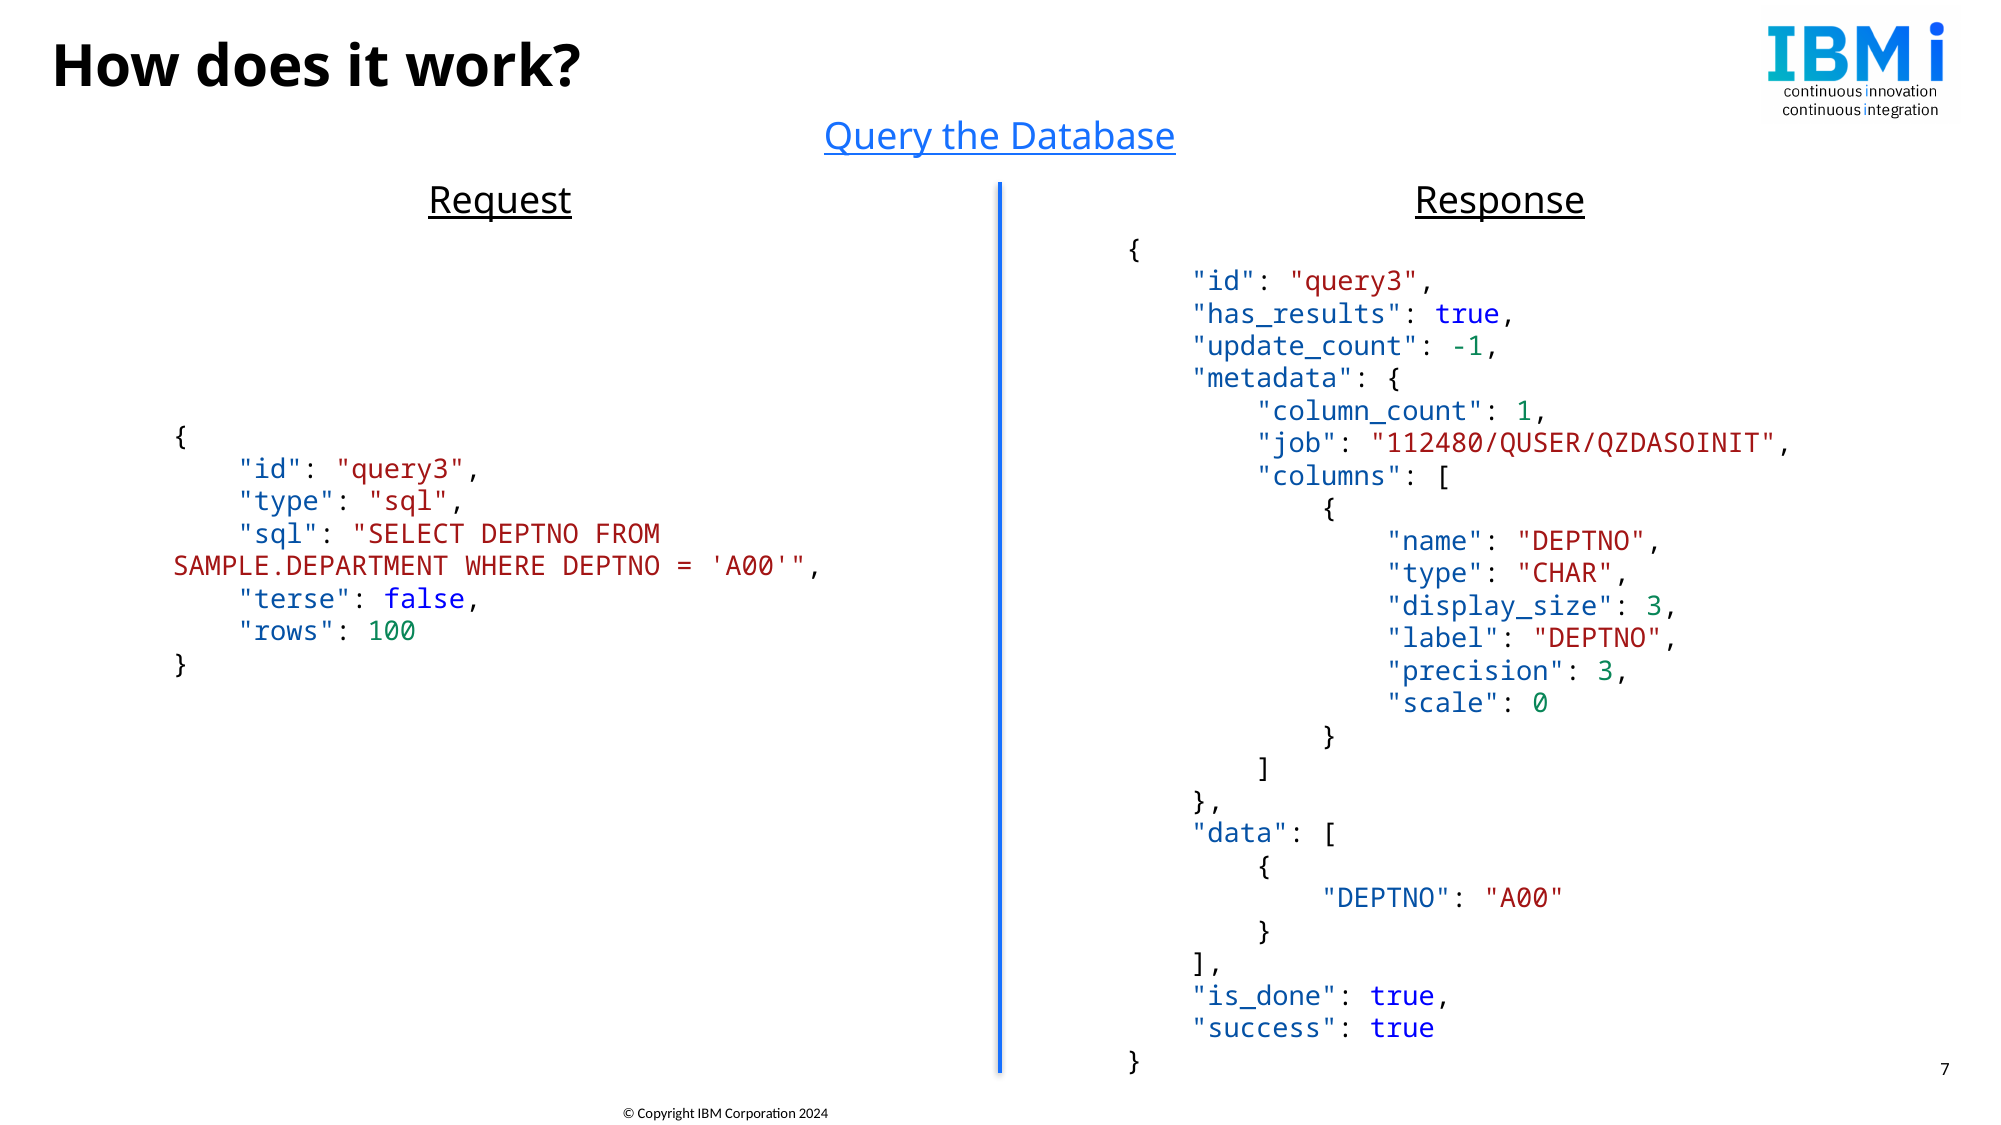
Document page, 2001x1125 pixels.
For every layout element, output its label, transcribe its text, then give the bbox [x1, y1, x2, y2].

title How does it work? [51, 36, 1721, 101]
text_box Response [999, 168, 2000, 229]
text_box Request [0, 168, 999, 229]
text_box { "id": "query3", "has_results": true, "update_count": -1, "metadata": { "column_count": 1, "job": "112480/QUSER/QZDASOINIT", "columns": [ { "name": "DEPTNO", "type": "CHAR", "display_size": 3, "label": "DEPTNO", "precision": 3, "scale": 0 } ] }, "data": [ { "DEPTNO": "A00" } ], "is_done": true, "success": true } [1111, 229, 1889, 1083]
text_box { "id": "query3", "type": "sql", "sql": "SELECT DEPTNO FROM SAMPLE.DEPARTMENT WHERE DEPTNO = 'A00'", "terse": false, "rows": 100 } [157, 411, 916, 686]
picture [1761, 5, 1961, 104]
text_box Query the Database [0, 104, 2000, 165]
slide_number 7 [1500, 1055, 1950, 1086]
